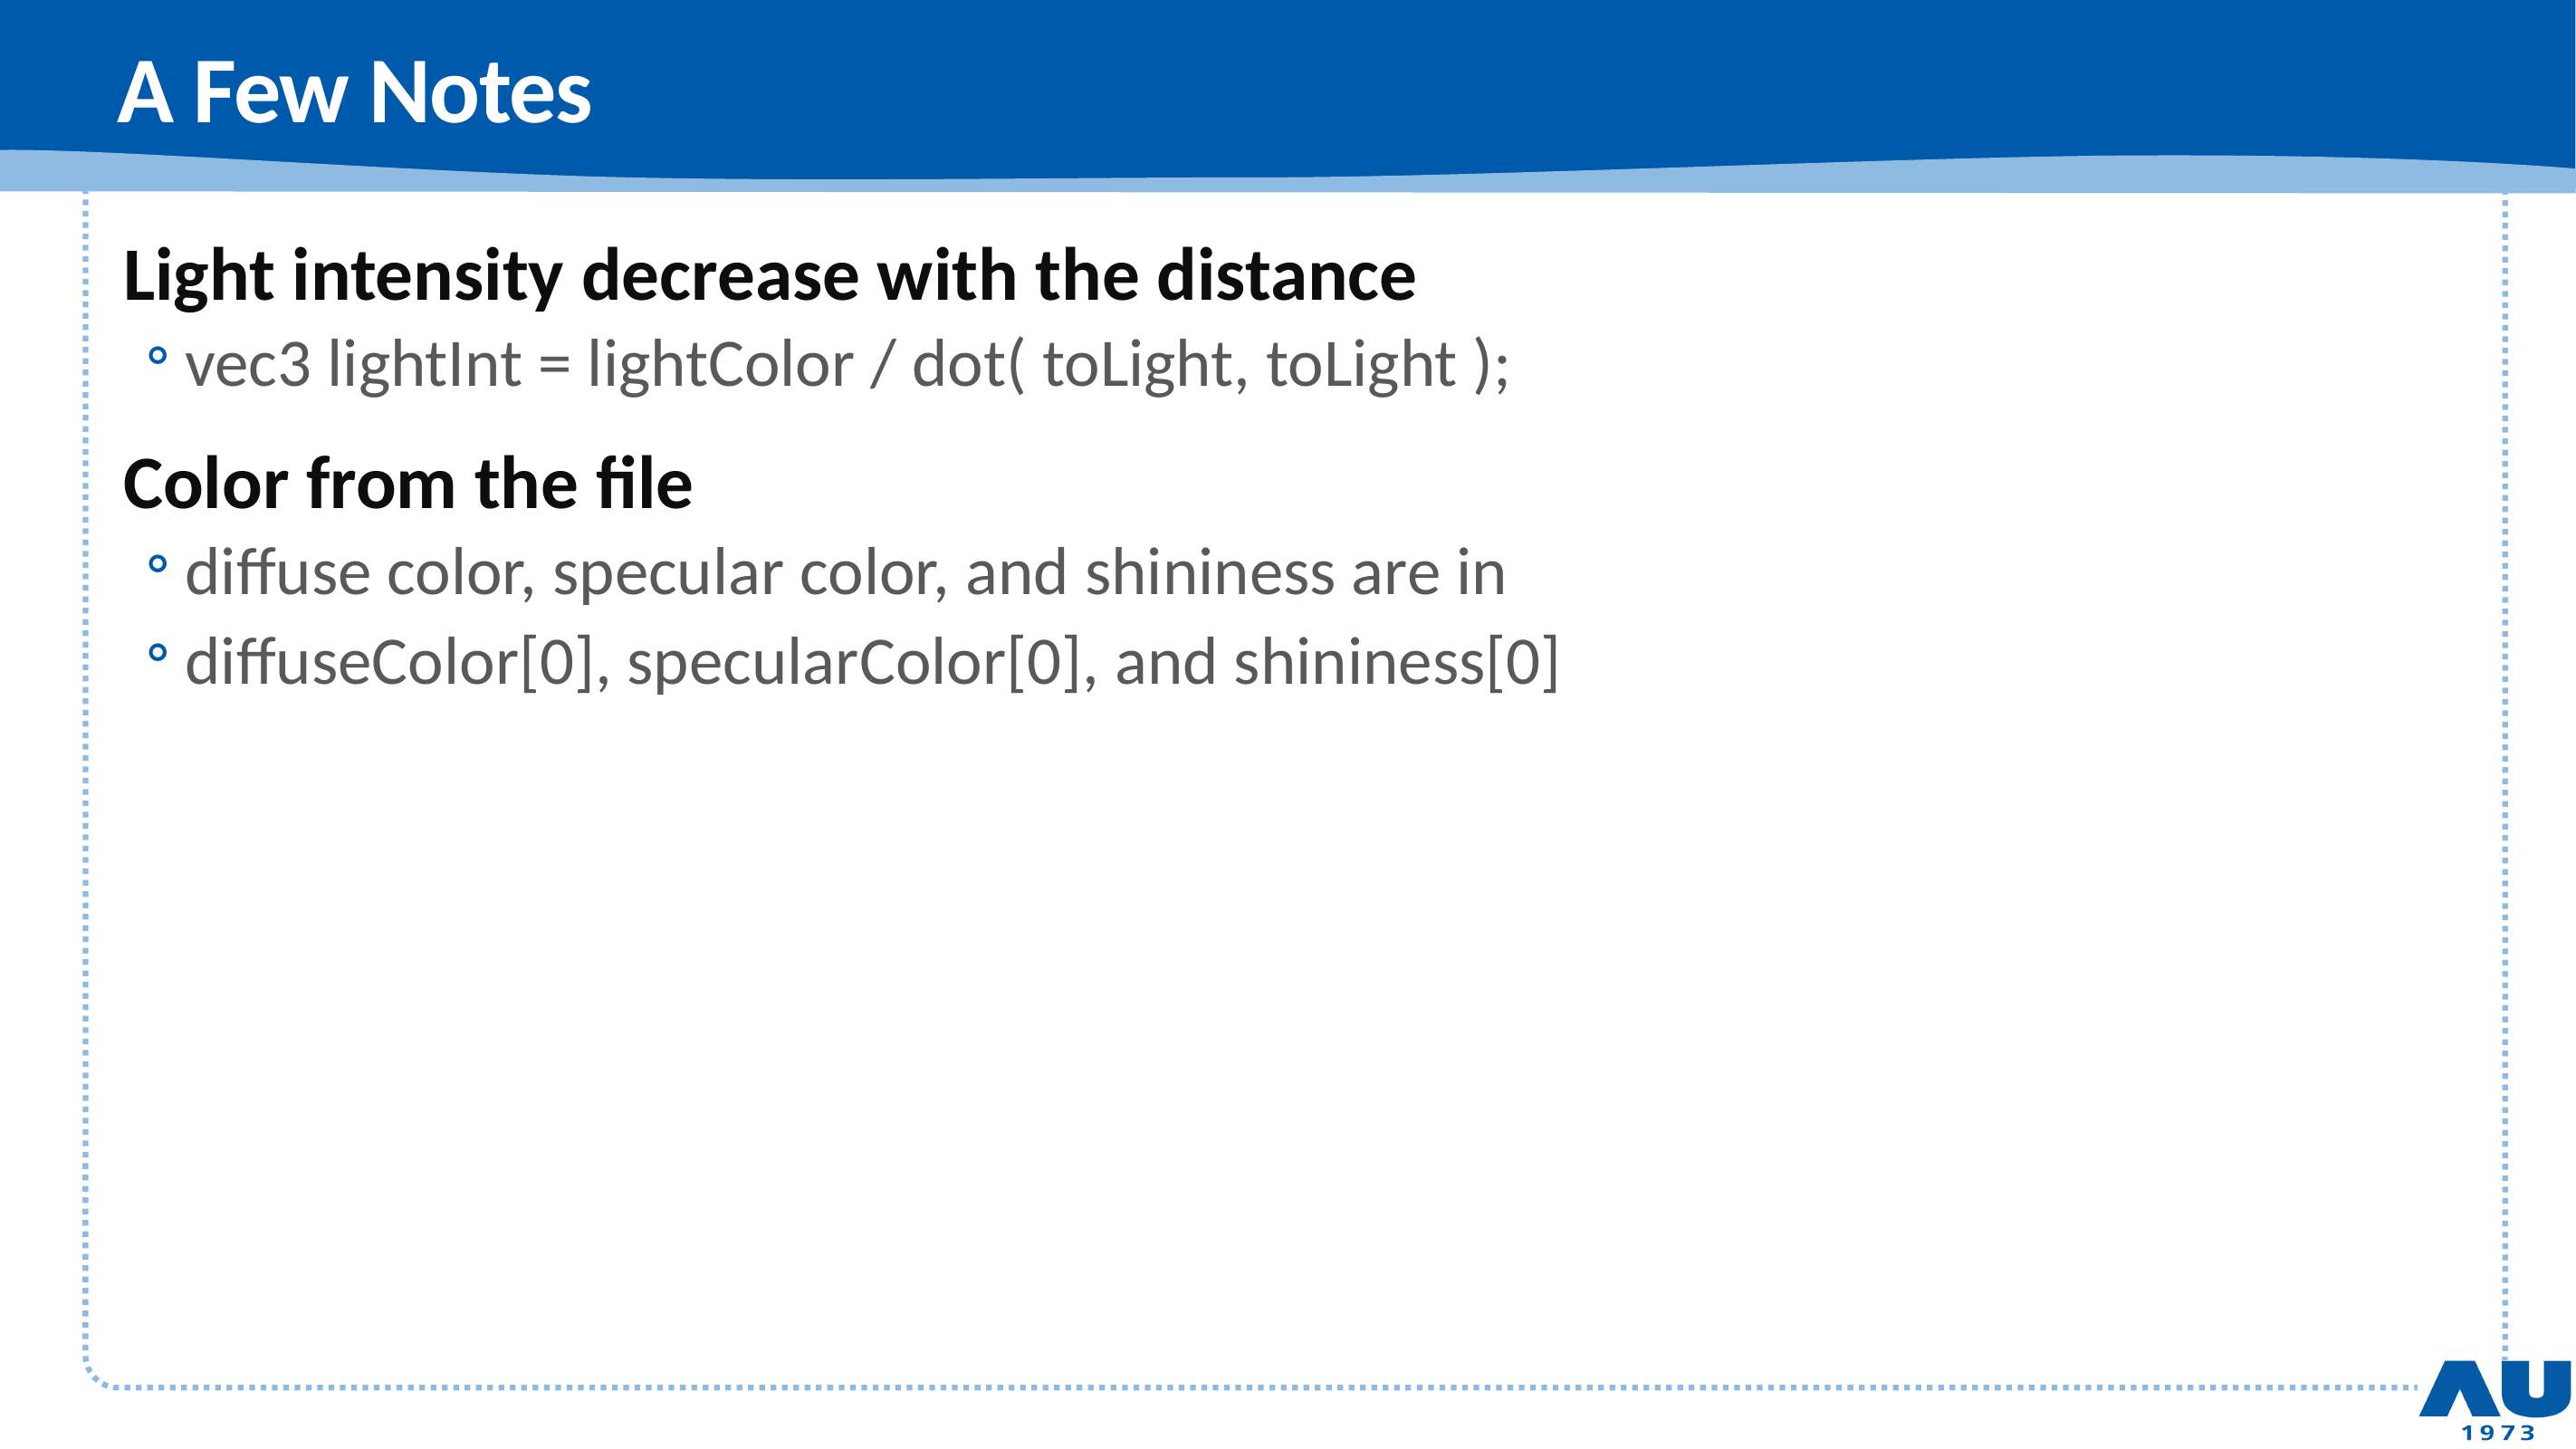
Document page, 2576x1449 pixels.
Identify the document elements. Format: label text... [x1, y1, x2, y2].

title A Few Notes [103, 18, 2486, 169]
picture [2418, 1360, 2571, 1441]
list Light intensity decrease with the distance vec3 lightInt = lightColor / dot( toLight, toLight ); Color from the file diffuse color, specular color, and shininess are in diffuseColor[0], specularColor[0], and shininess[0] [103, 228, 2486, 1388]
